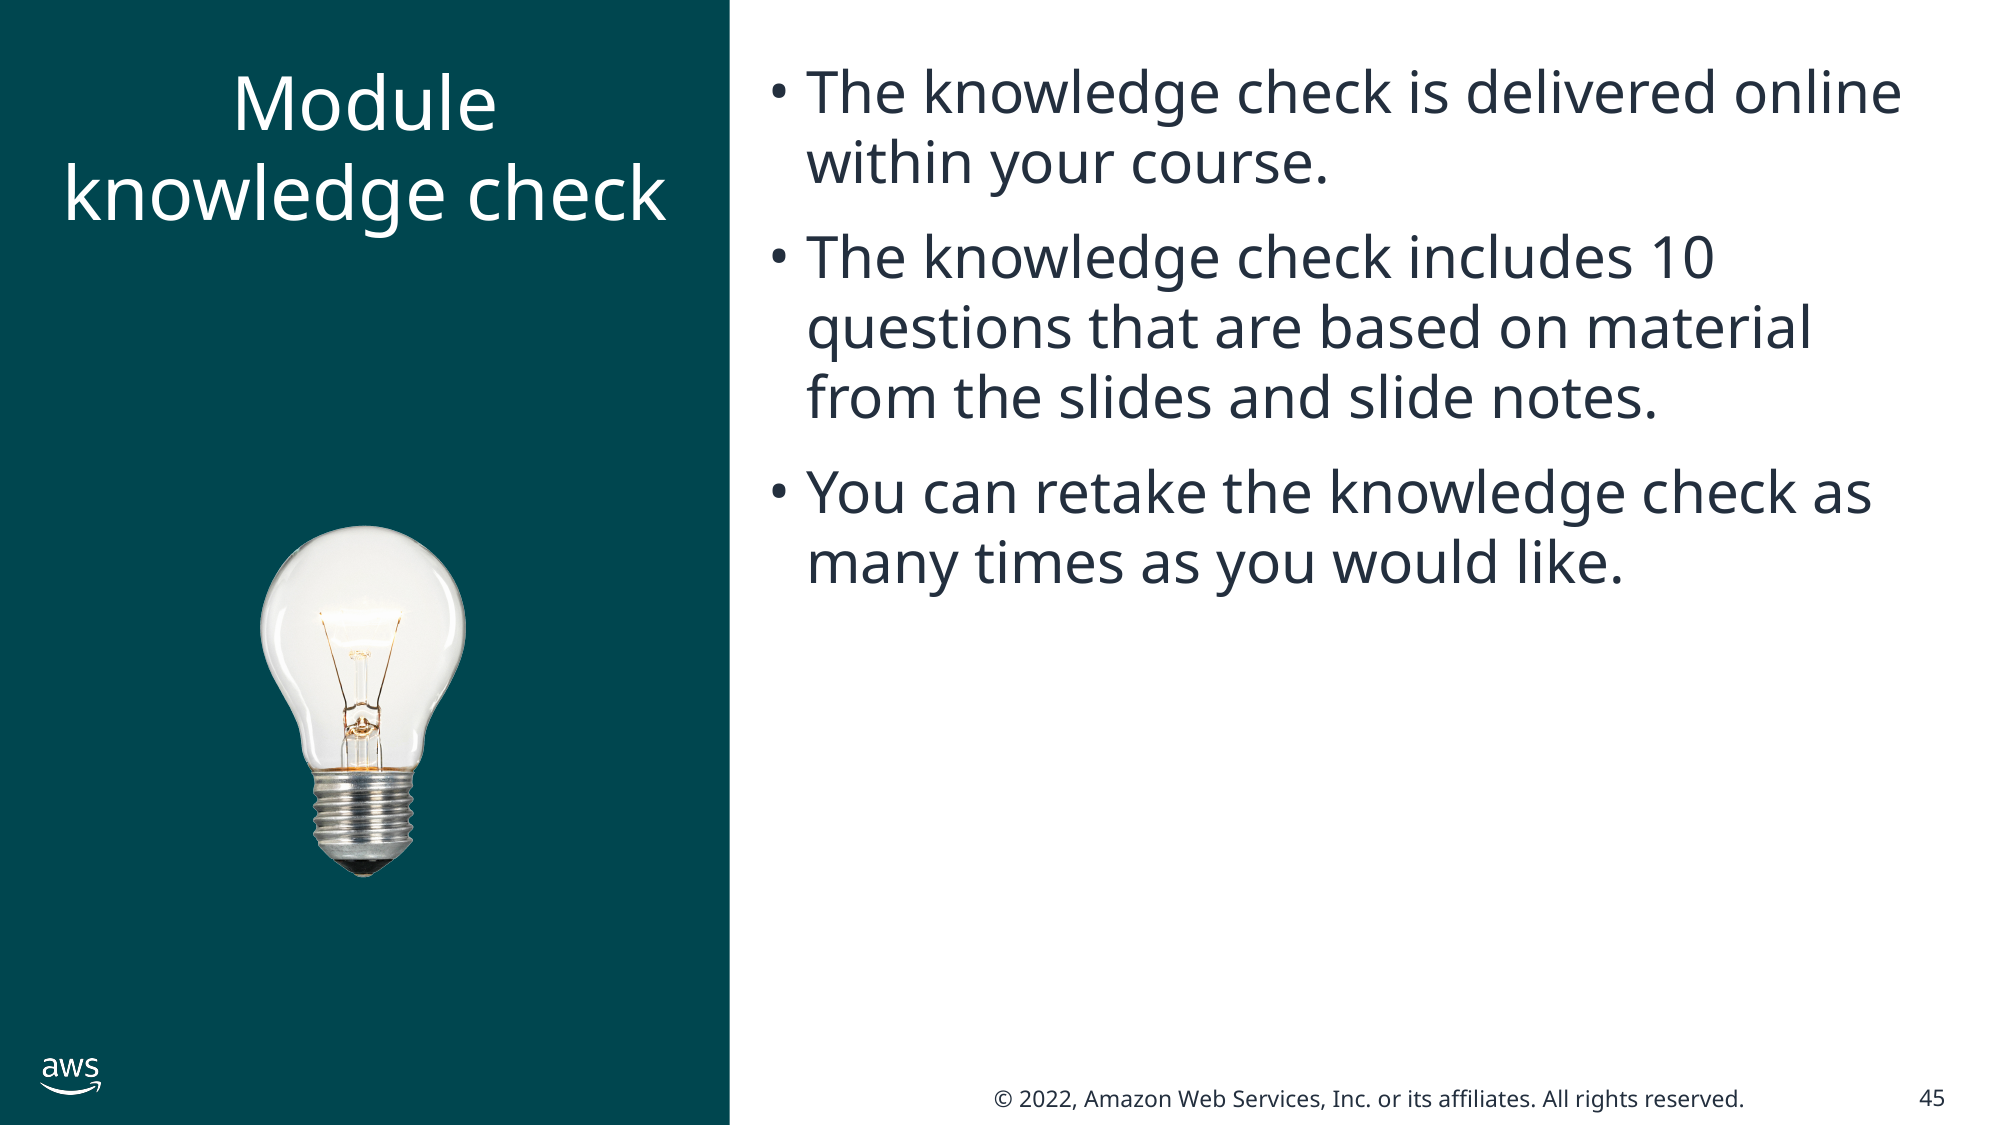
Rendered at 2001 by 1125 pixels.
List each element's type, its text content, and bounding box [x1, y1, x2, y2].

title Module knowledge check [39, 47, 690, 355]
list The knowledge check is delivered online within your course. The knowledge check includes 10 questions that are based on material from the slides and slide notes. You can retake the knowledge check as many times as you would like. [753, 47, 1961, 1056]
slide_number 45 [1881, 1077, 1961, 1121]
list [231, 499, 499, 900]
picture [40, 1058, 101, 1095]
